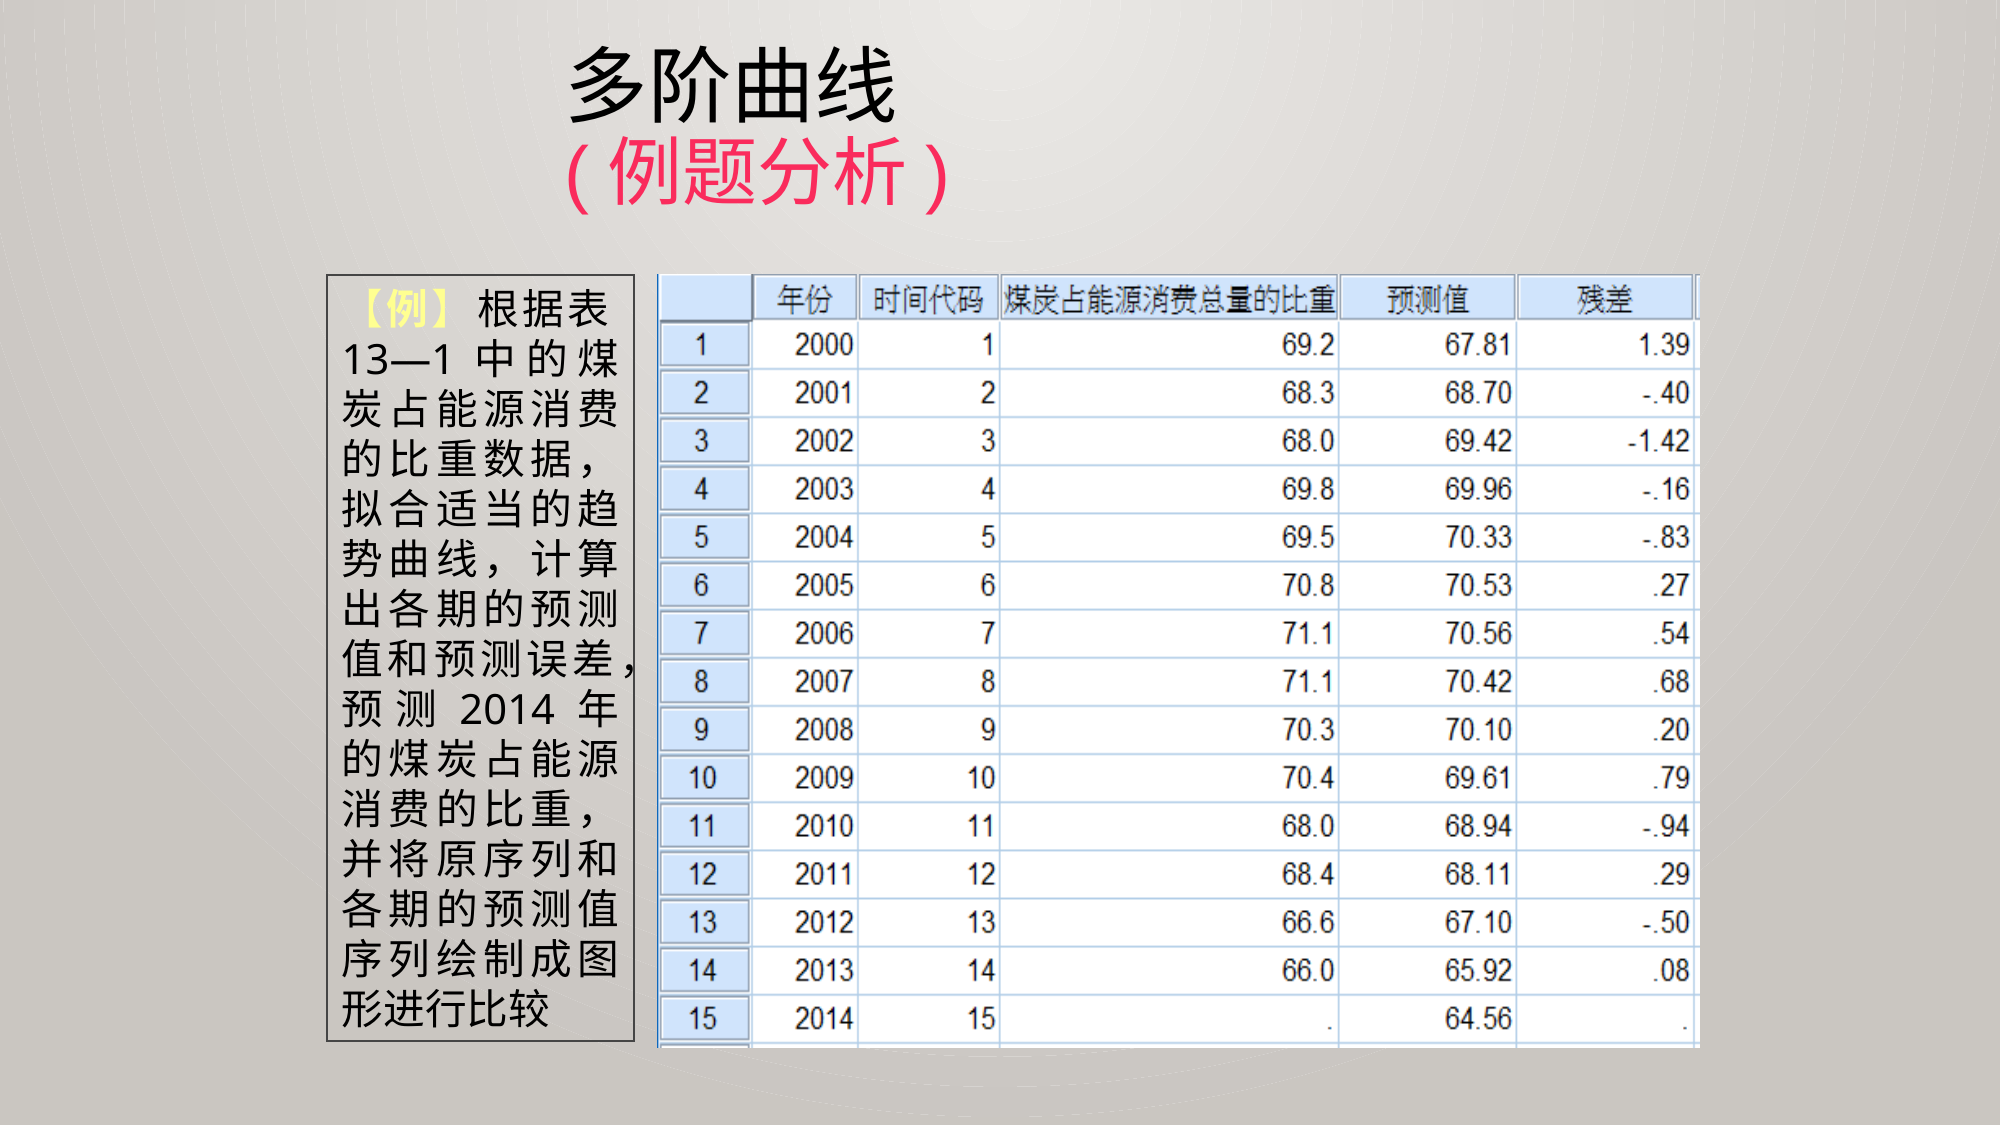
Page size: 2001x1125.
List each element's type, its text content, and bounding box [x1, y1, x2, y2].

title 多阶曲线 (例题分析) [549, 37, 1700, 225]
picture [657, 274, 1701, 1049]
text_box 【例】根据表13—1中的煤炭占能源消费的比重数据，拟合适当的趋势曲线，计算出各期的预测值和预测误差，预测2014年的煤炭占能源消费的比重，并将原序列和各期的预测值序列绘制成图形进行比较 [326, 275, 634, 1041]
